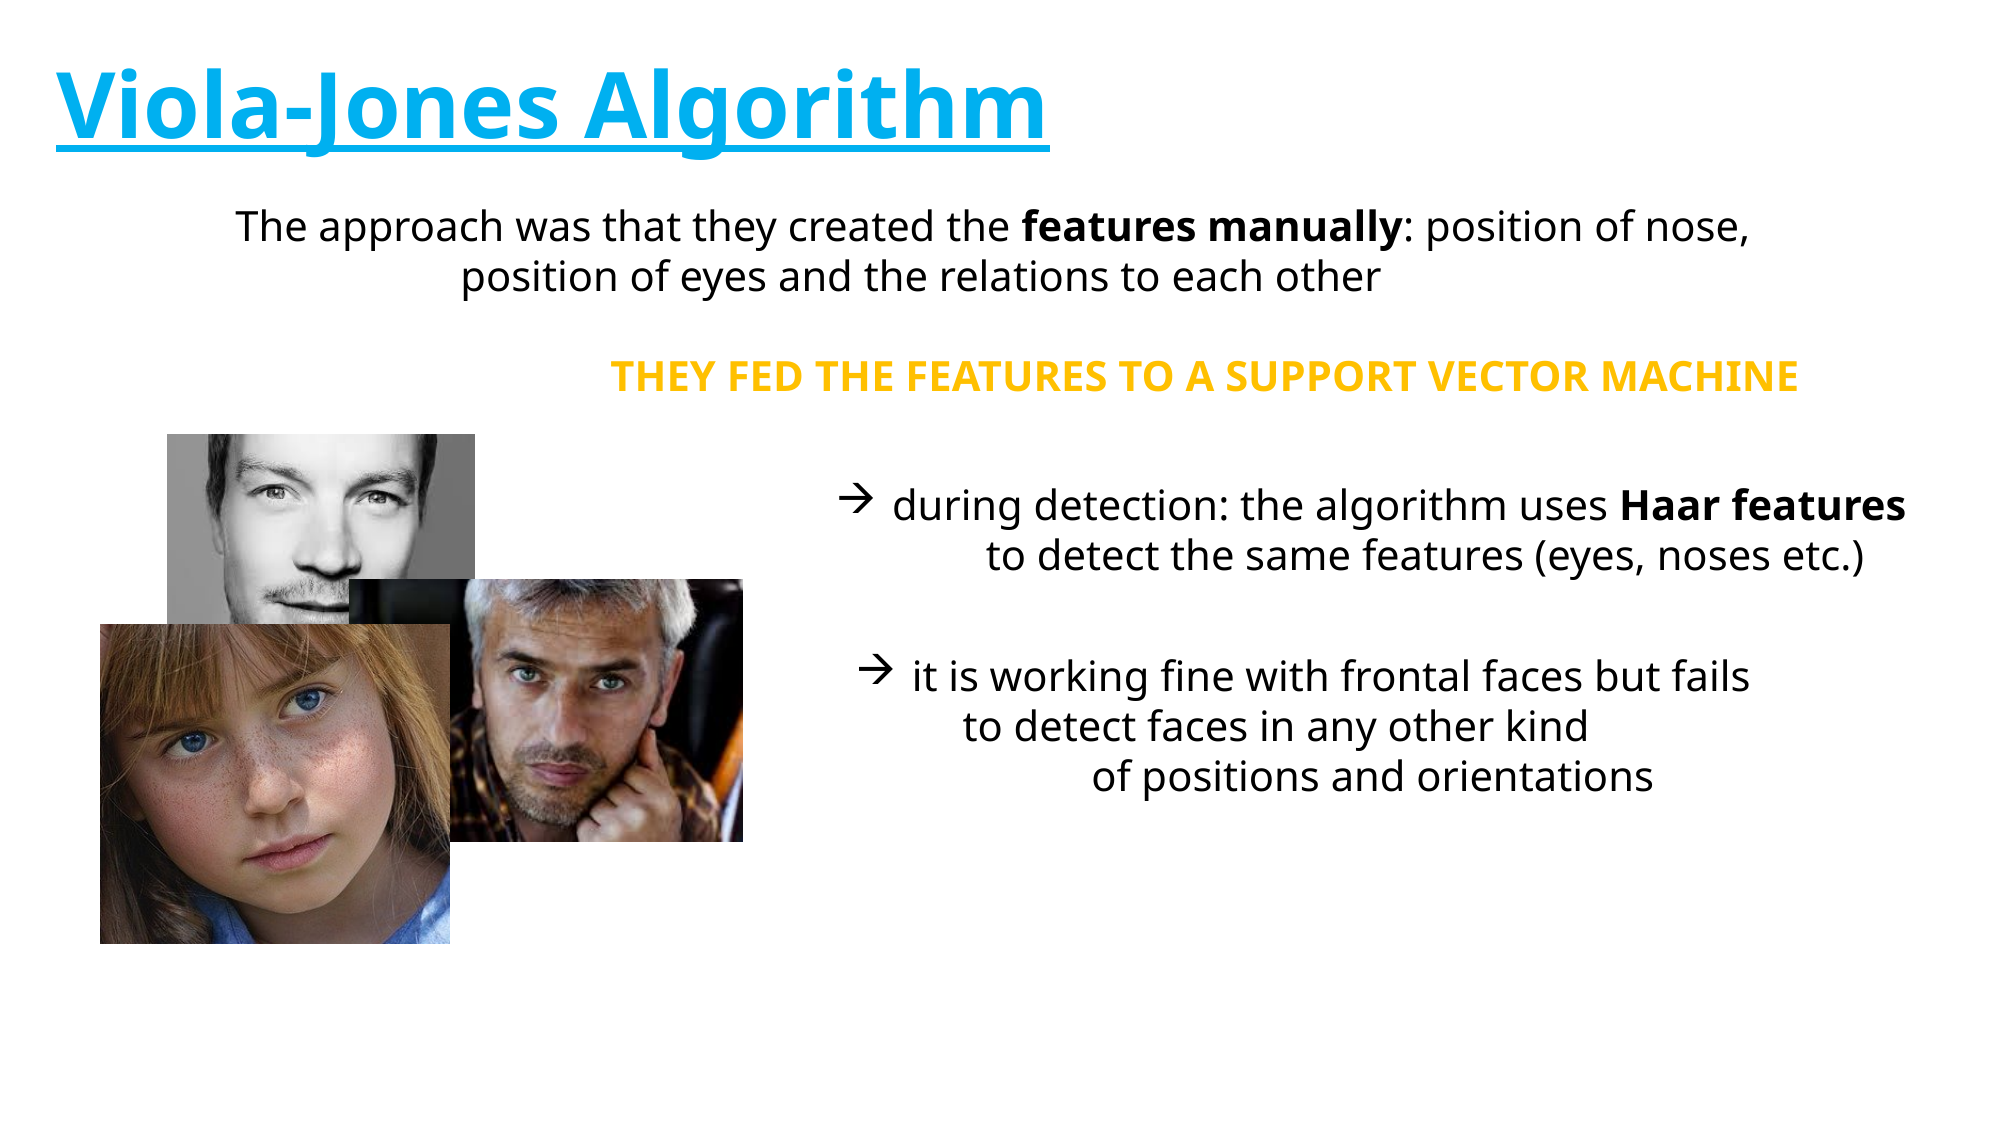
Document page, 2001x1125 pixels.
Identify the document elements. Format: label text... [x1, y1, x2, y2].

text_box it is working fine with frontal faces but fails to detect faces in any other kind of positions and orientations [840, 641, 1777, 807]
text_box during detection: the algorithm uses Haar features to detect the same features (eyes, noses etc.) [821, 471, 1922, 637]
picture [100, 434, 743, 944]
title Viola-Jones Algorithm [41, 0, 1767, 218]
text_box The approach was that they created the features manually: position of nose, position of eyes and the relations to each other THEY FED THE FEATURES TO A SUPPORT VECTOR MACHINE [220, 192, 1815, 407]
